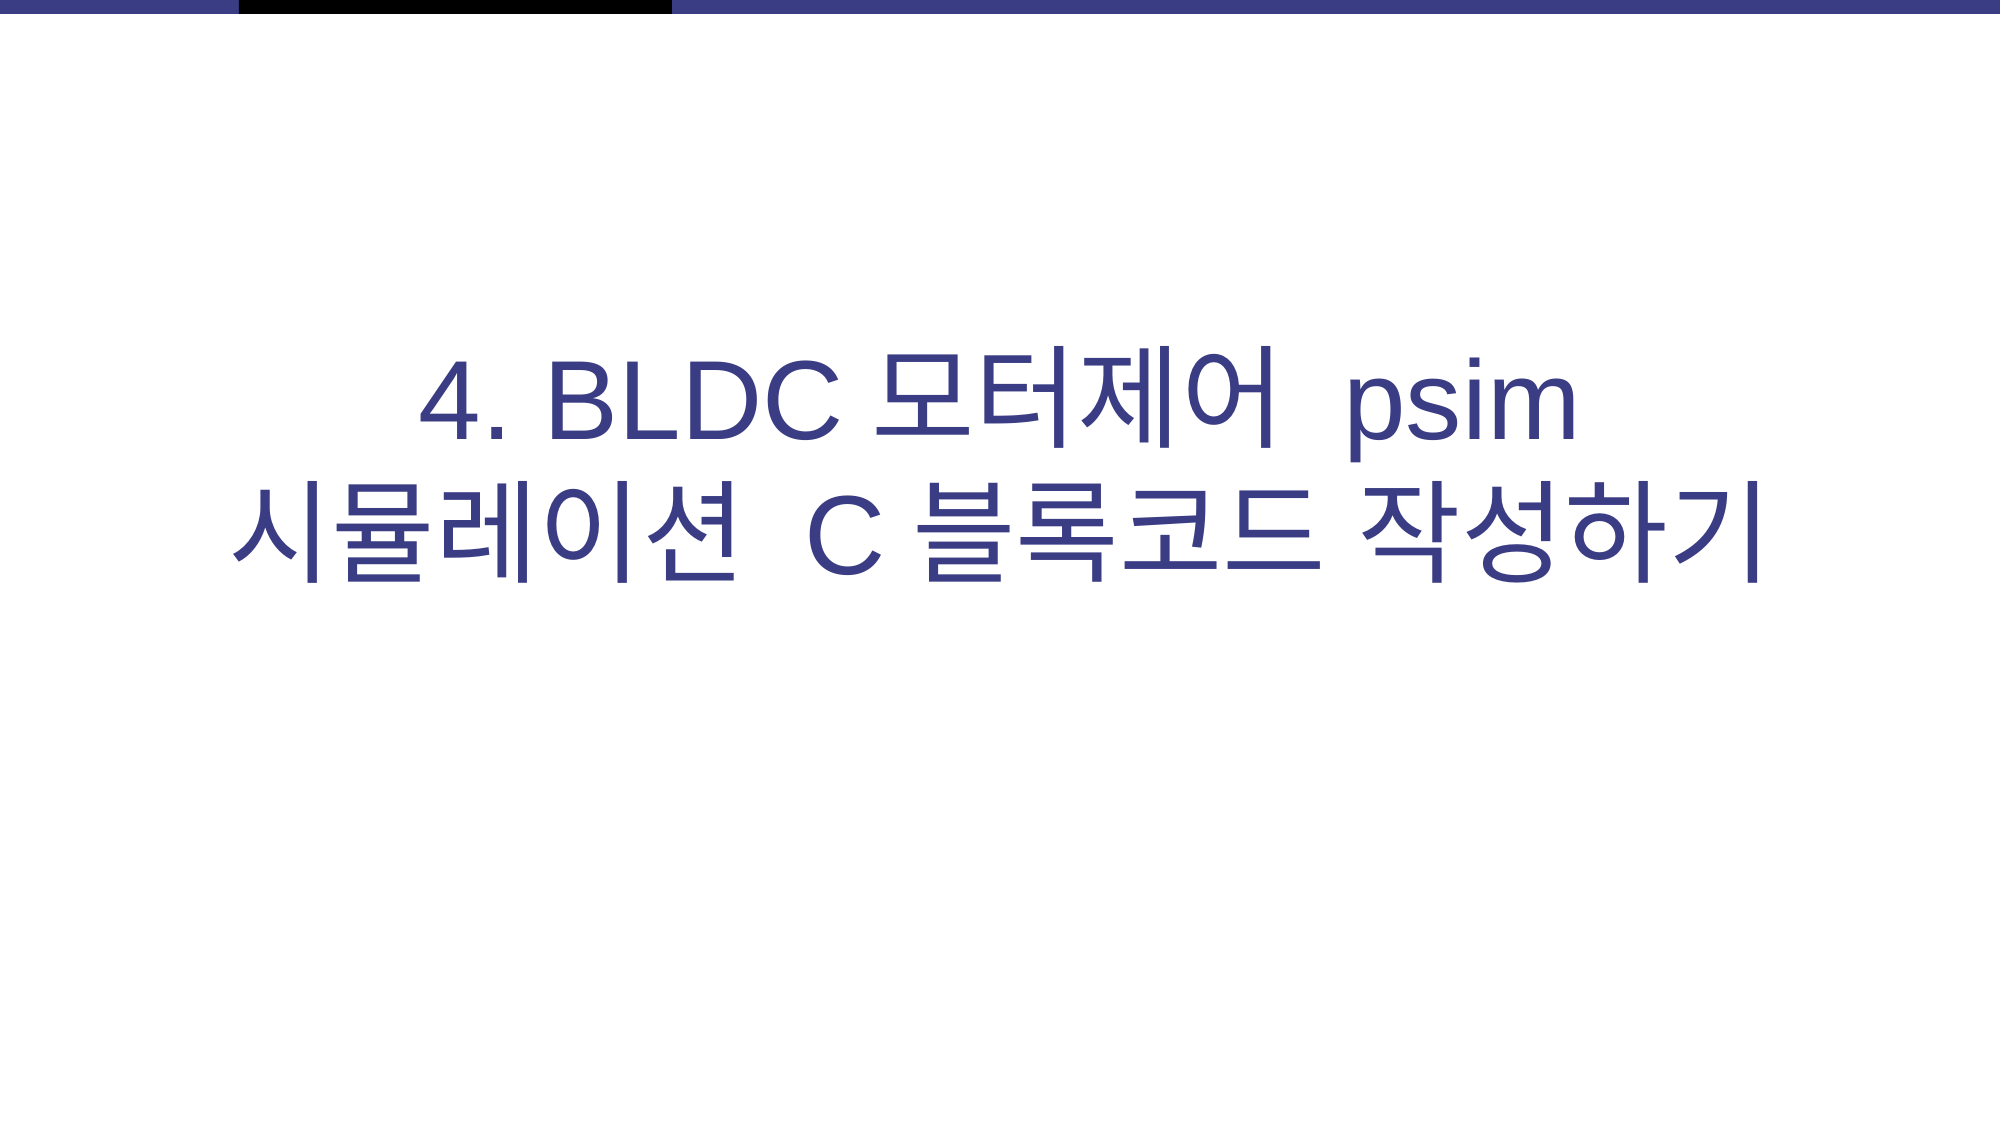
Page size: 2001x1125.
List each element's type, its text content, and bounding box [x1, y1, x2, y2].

title 4. BLDC모터제어 psim 시뮬레이션 C블록코드 작성하기 [150, 375, 1850, 549]
